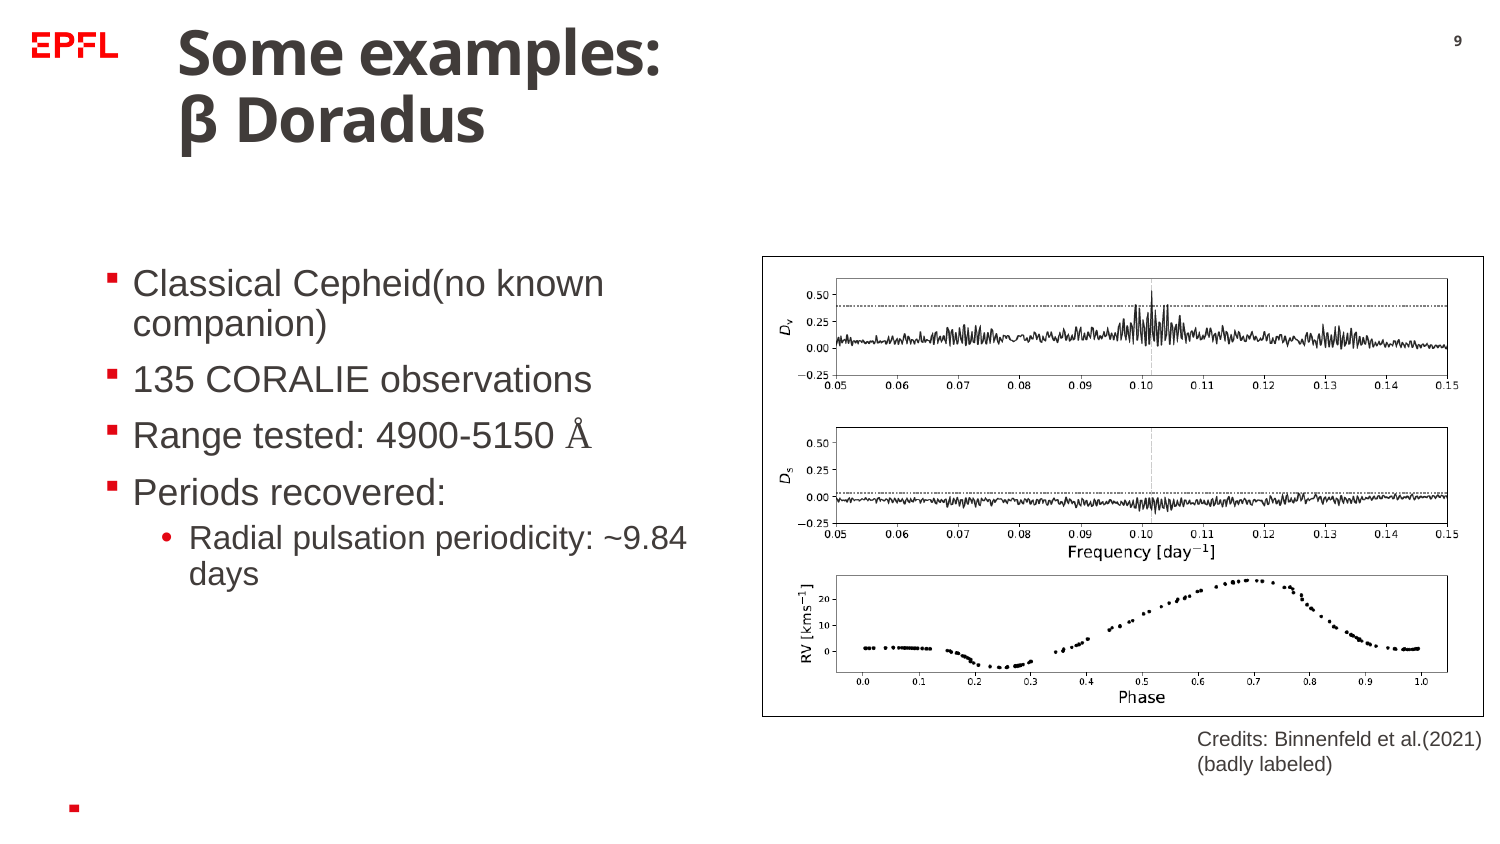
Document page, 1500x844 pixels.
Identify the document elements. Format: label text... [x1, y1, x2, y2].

title Some examples: β Doradus [148, 21, 750, 198]
text_box Credits: Binnenfeld et al.(2021) (badly labeled) [1182, 718, 1500, 784]
slide_number 9 [1415, 32, 1500, 59]
picture [21, 21, 129, 69]
list Classical Cepheid(no known companion) 135 CORALIE observations Range tested: 4900-5150 Å Periods recovered: Radial pulsation periodicity: ~9.84 days [75, 256, 763, 813]
picture [762, 256, 1484, 717]
